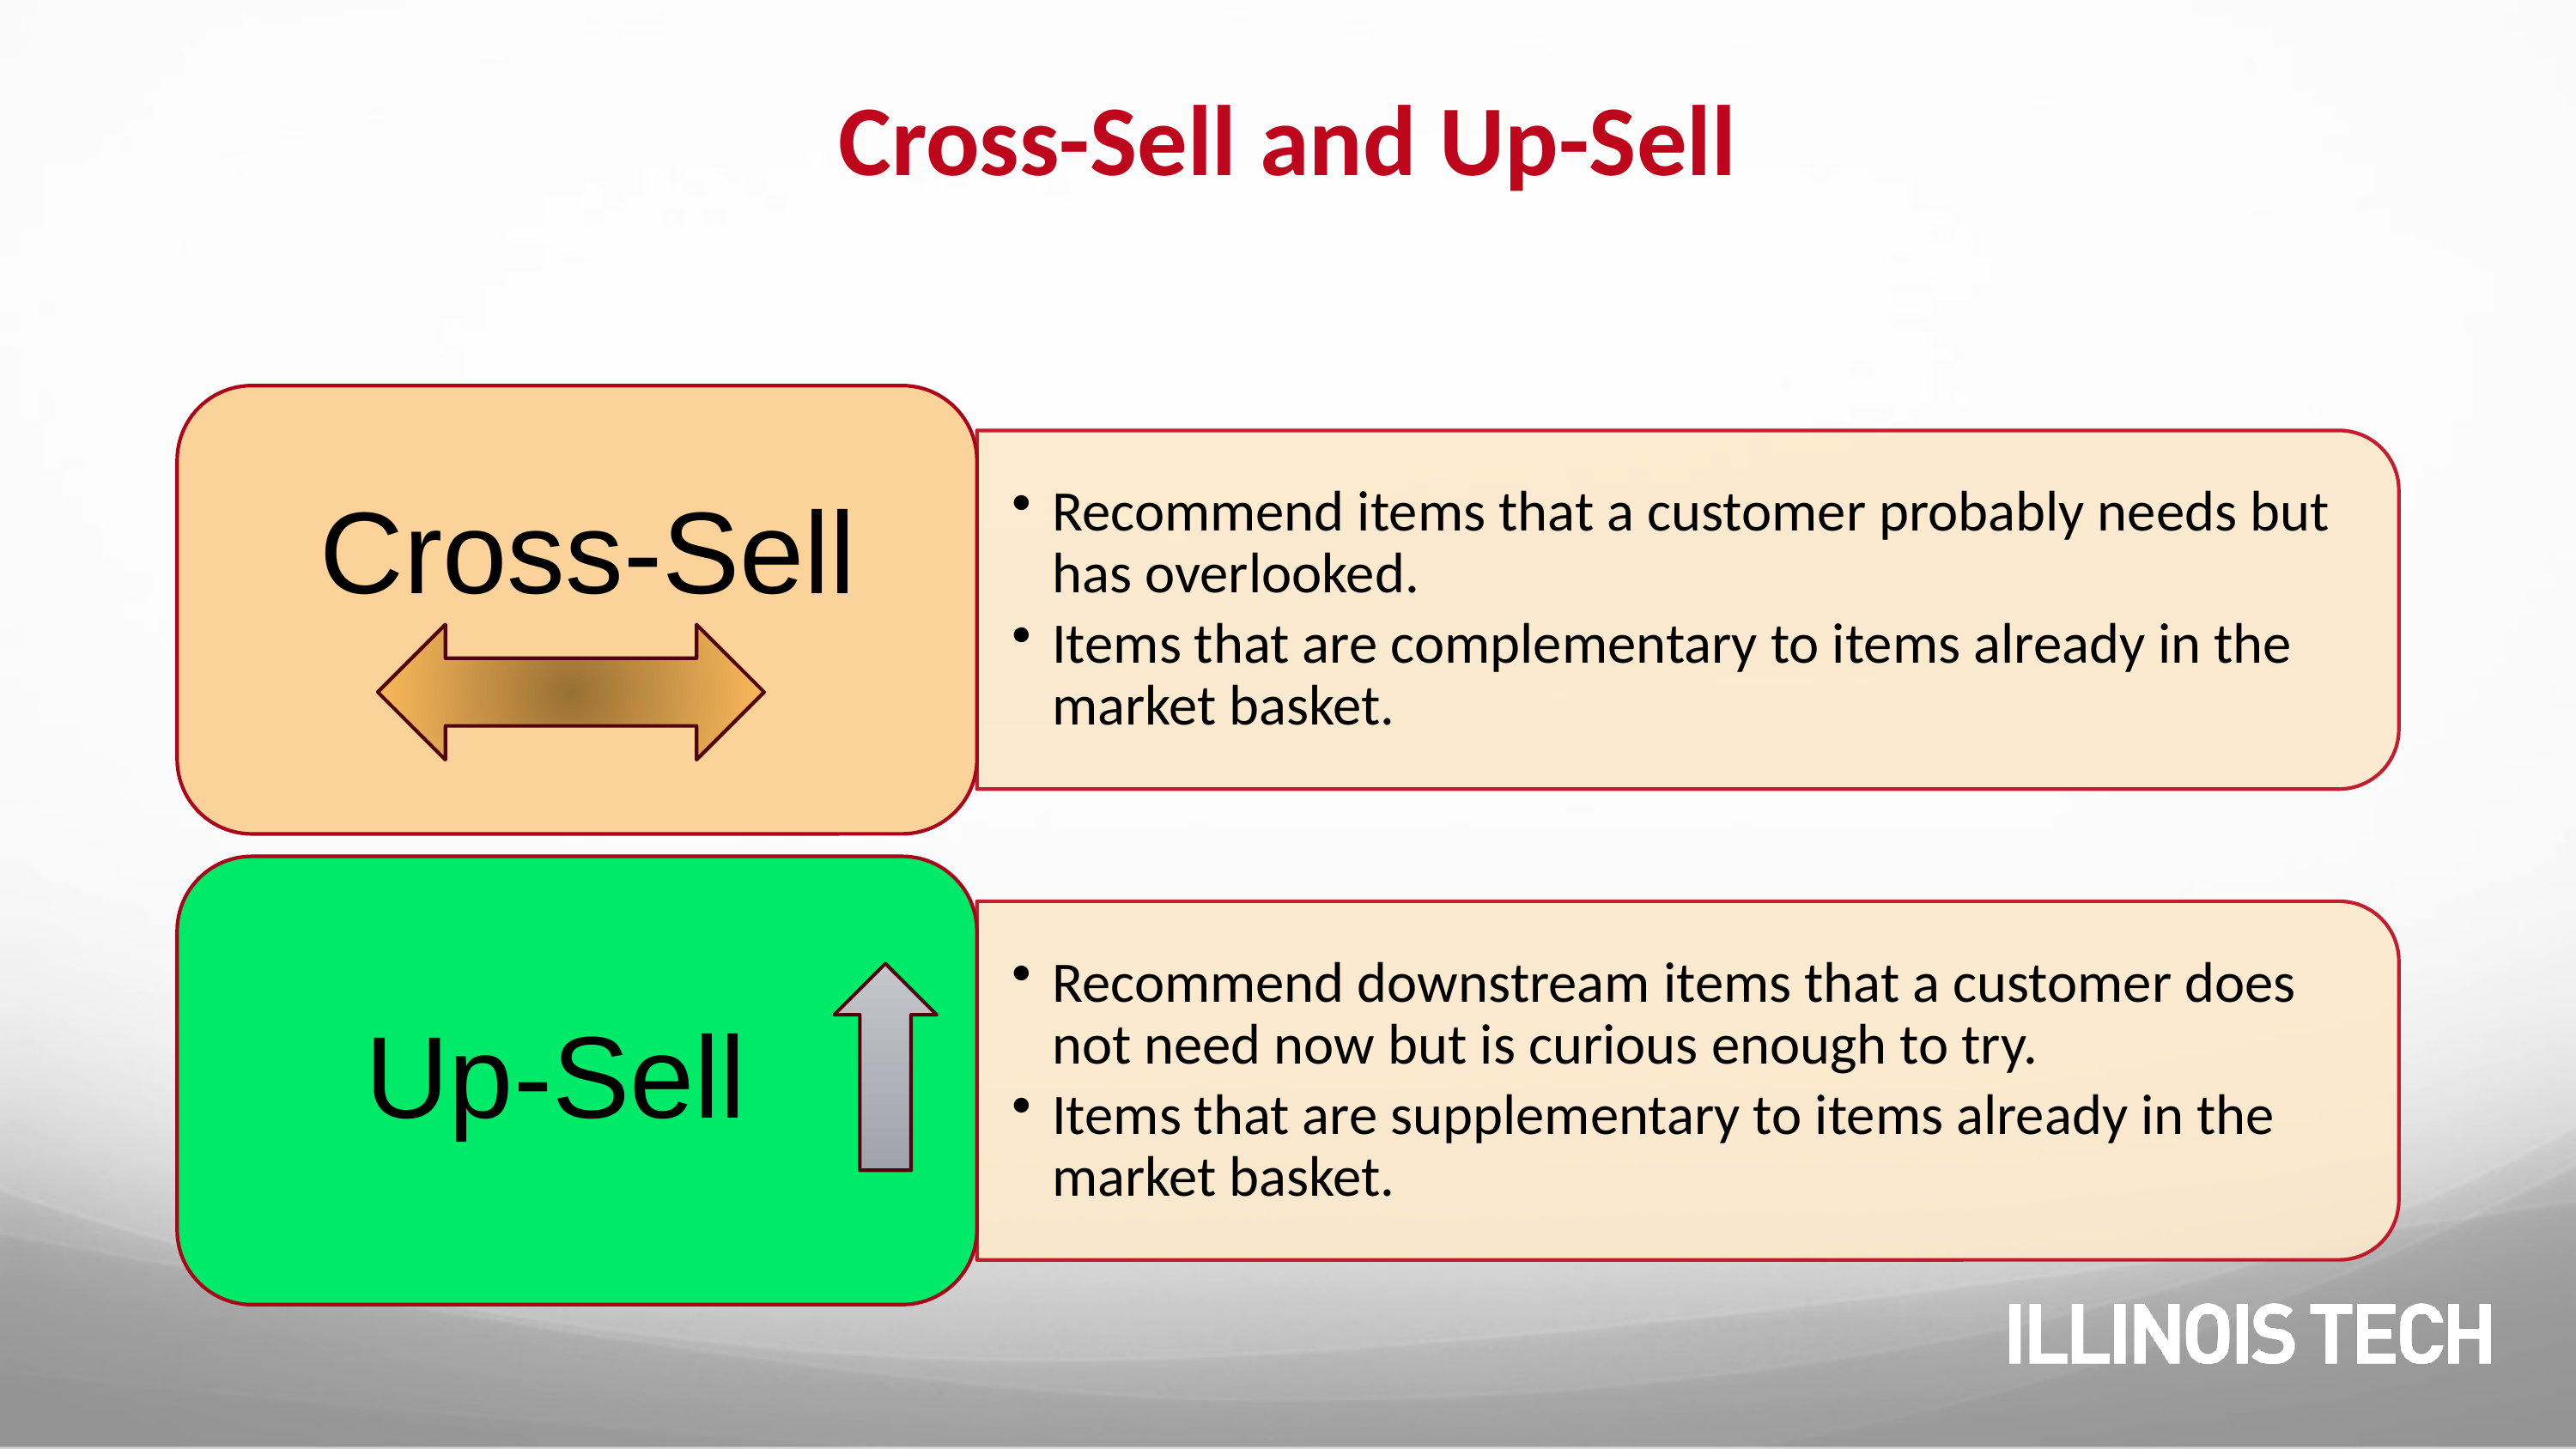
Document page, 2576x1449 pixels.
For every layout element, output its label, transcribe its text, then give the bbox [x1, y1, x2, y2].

title Cross-Sell and Up-Sell [177, 0, 2399, 276]
picture [0, 0, 2576, 1449]
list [176, 385, 2400, 1306]
